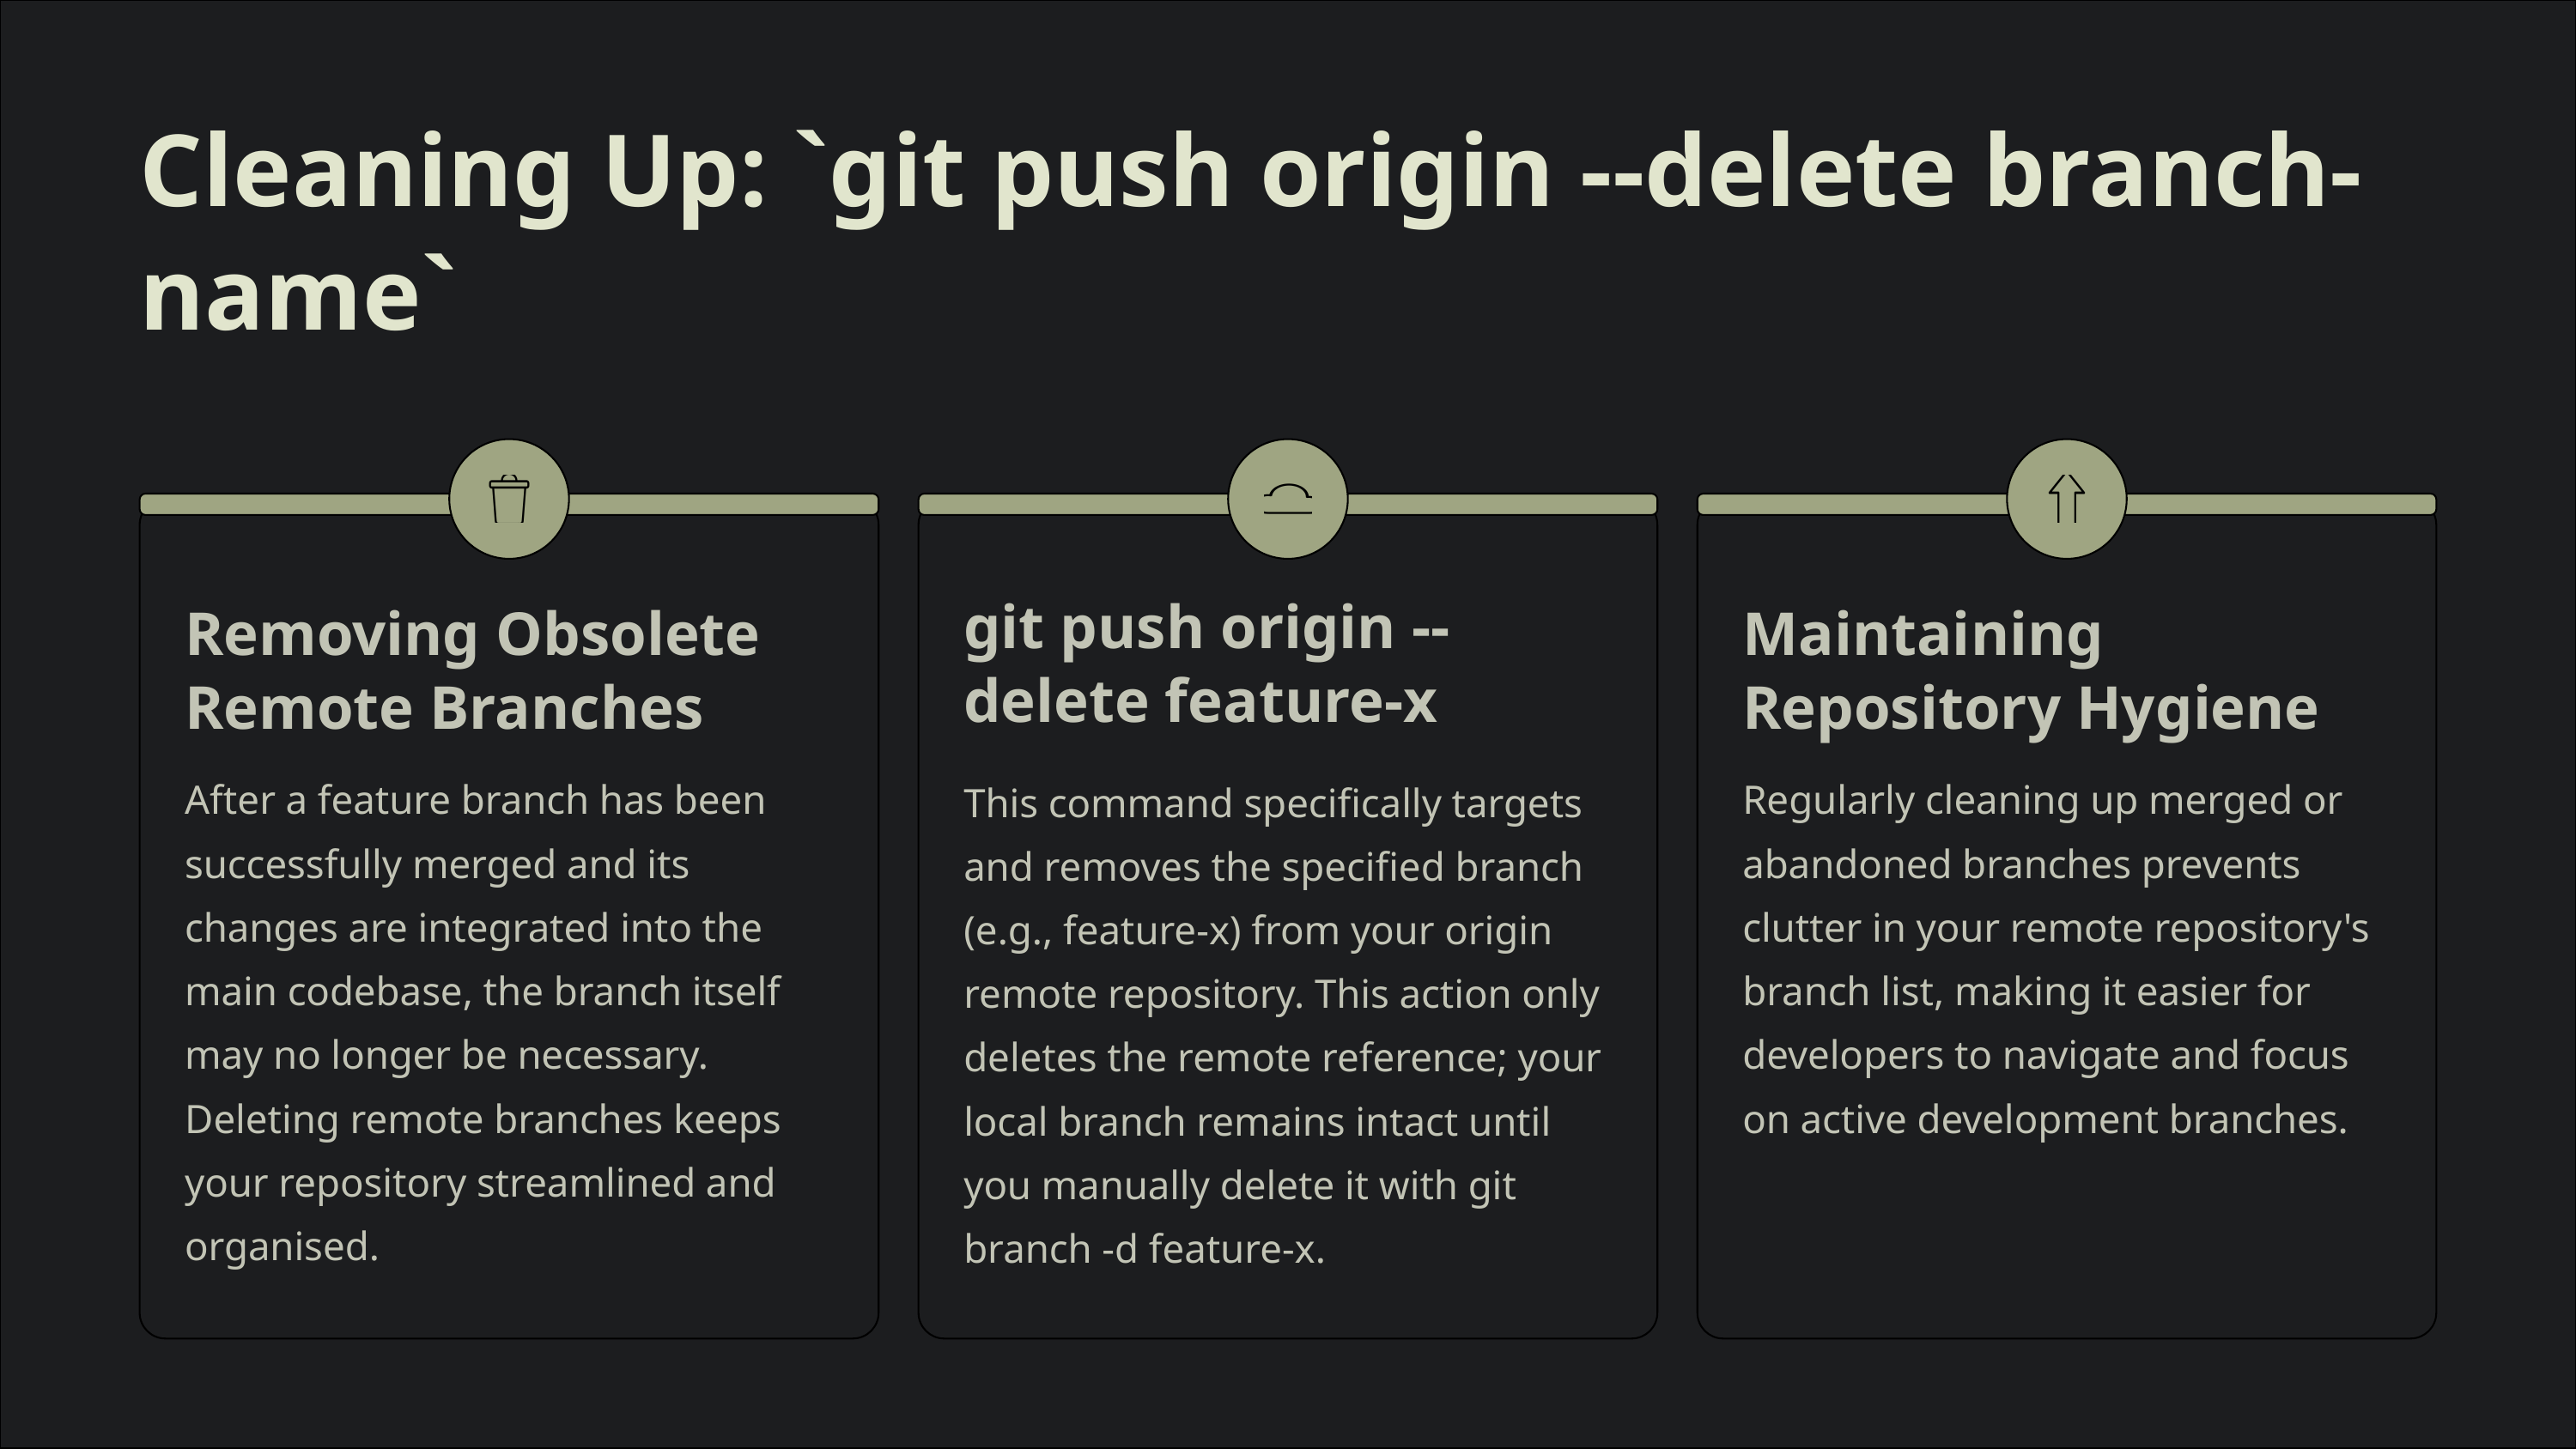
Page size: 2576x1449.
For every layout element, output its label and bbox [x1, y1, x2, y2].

text_box [139, 521, 879, 1339]
text_box [2131, 493, 2437, 516]
text_box [1697, 493, 2002, 516]
text_box [139, 493, 444, 516]
text_box [1227, 439, 1348, 560]
text_box [1353, 493, 1658, 516]
text_box [918, 522, 1658, 1339]
text_box [0, 0, 2576, 1449]
text_box [2007, 439, 2127, 560]
text_box [448, 439, 569, 560]
text_box [918, 493, 1223, 516]
text_box [573, 493, 879, 516]
text_box [1697, 521, 2437, 1339]
